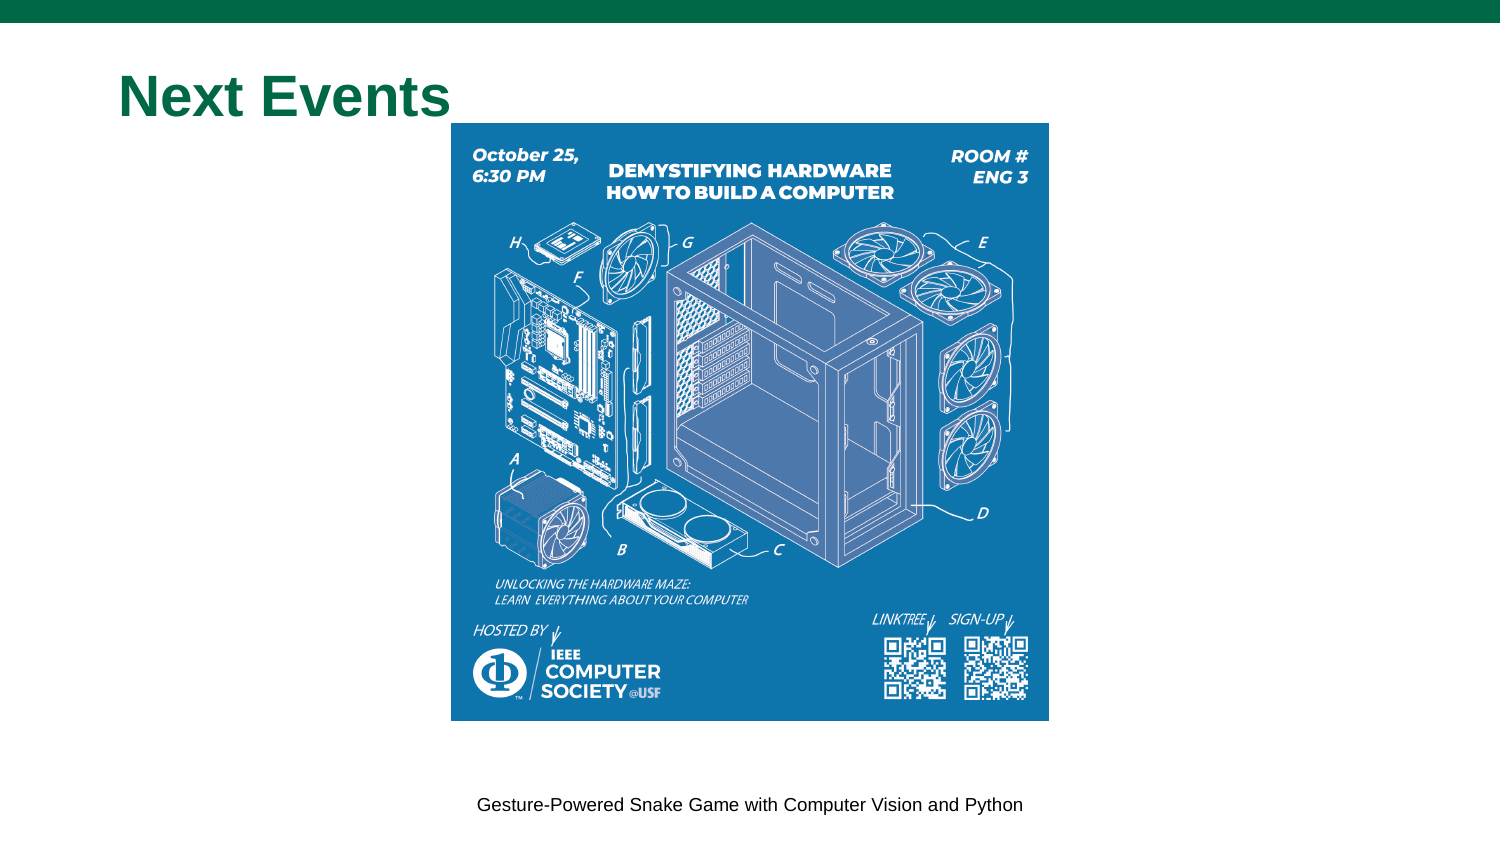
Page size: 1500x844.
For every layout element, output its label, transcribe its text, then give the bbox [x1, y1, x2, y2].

title Next Events [103, 44, 1397, 150]
footer Gesture-Powered Snake Game with Computer Vision and Python [345, 781, 1155, 827]
picture [451, 123, 1049, 721]
